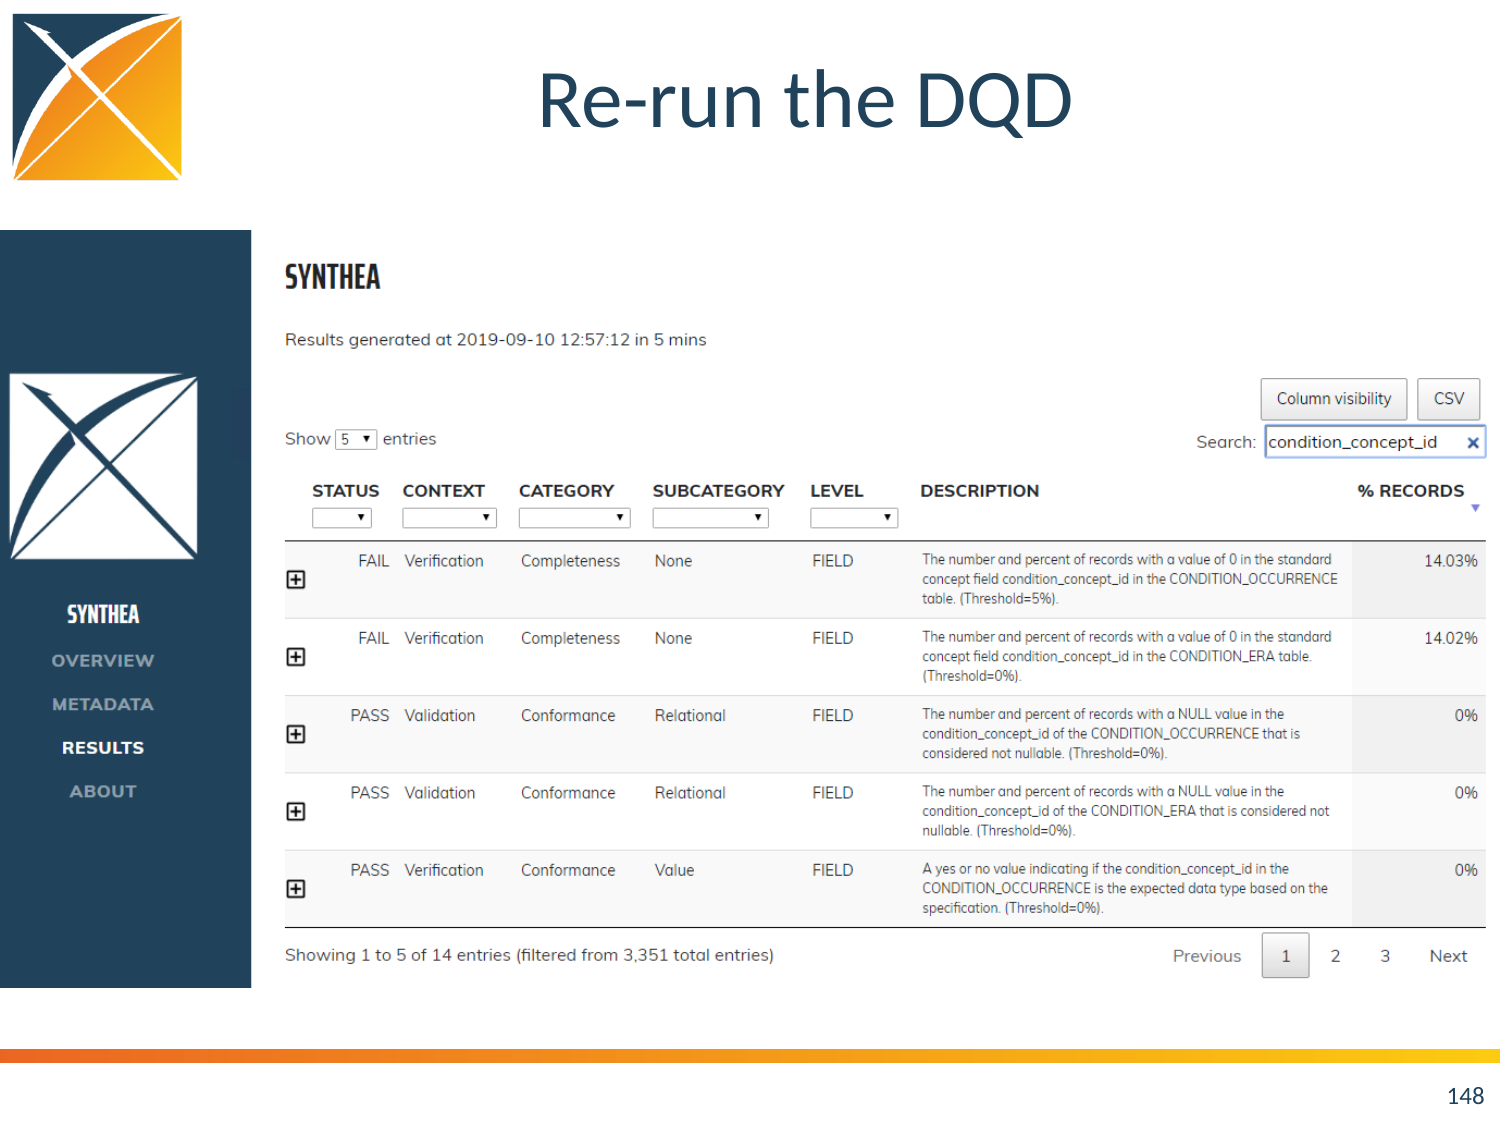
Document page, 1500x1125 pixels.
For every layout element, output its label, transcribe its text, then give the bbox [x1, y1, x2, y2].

title Re-run the DQD [187, 24, 1425, 163]
picture [0, 0, 206, 200]
picture [0, 230, 1500, 989]
slide_number 148 [1149, 1065, 1500, 1125]
